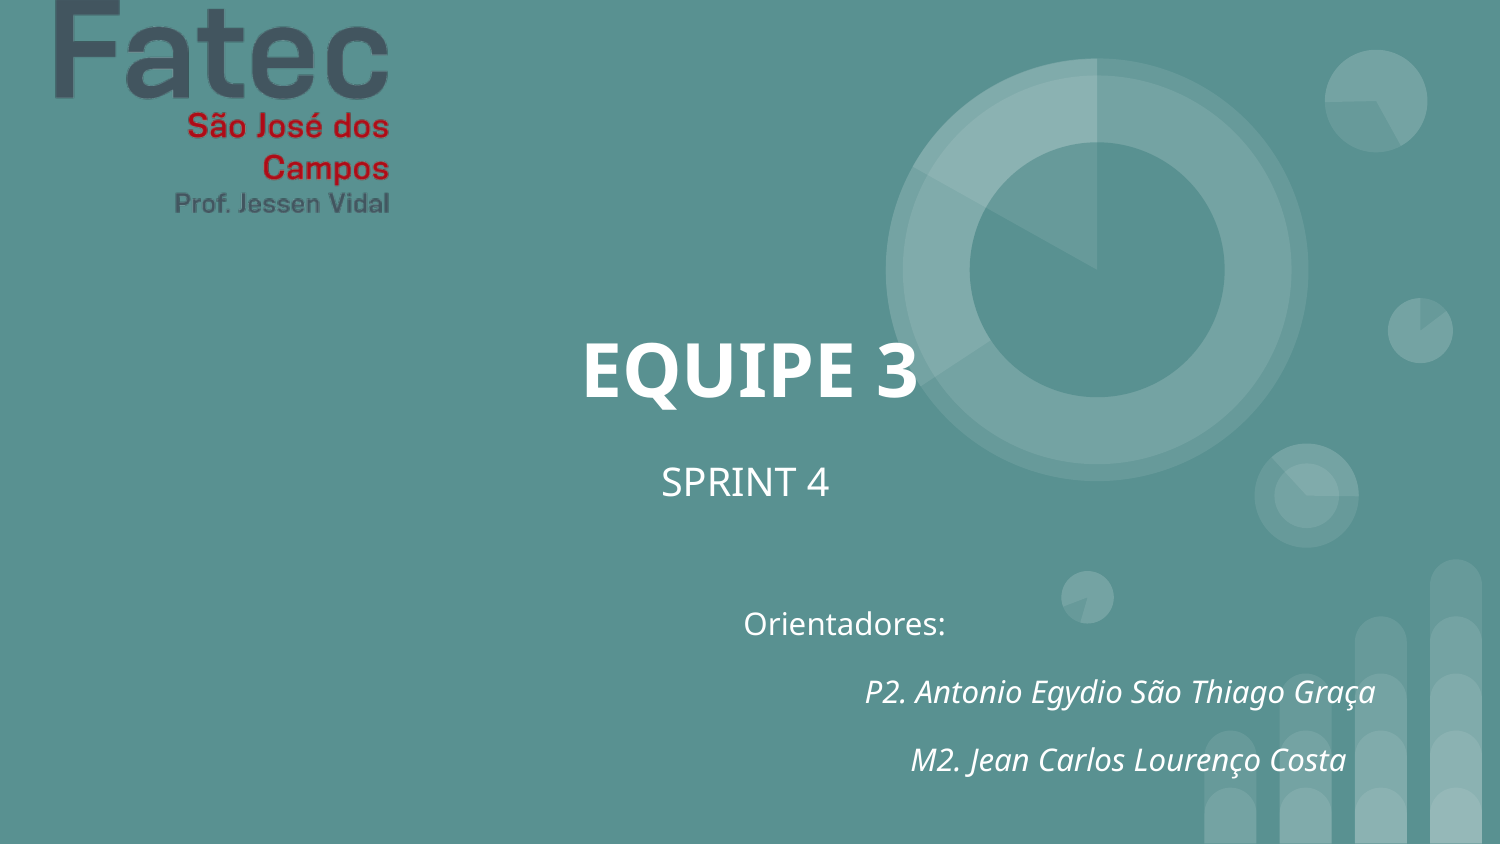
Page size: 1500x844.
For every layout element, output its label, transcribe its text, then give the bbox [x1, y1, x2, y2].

text_box Orientadores: P2. Antonio Egydio São Thiago Graça M2. Jean Carlos Lourenço Costa [728, 589, 1500, 793]
subtitle SPRINT 4 [438, 442, 1053, 528]
picture [0, 0, 444, 213]
title EQUIPE 3 [310, 248, 1190, 487]
